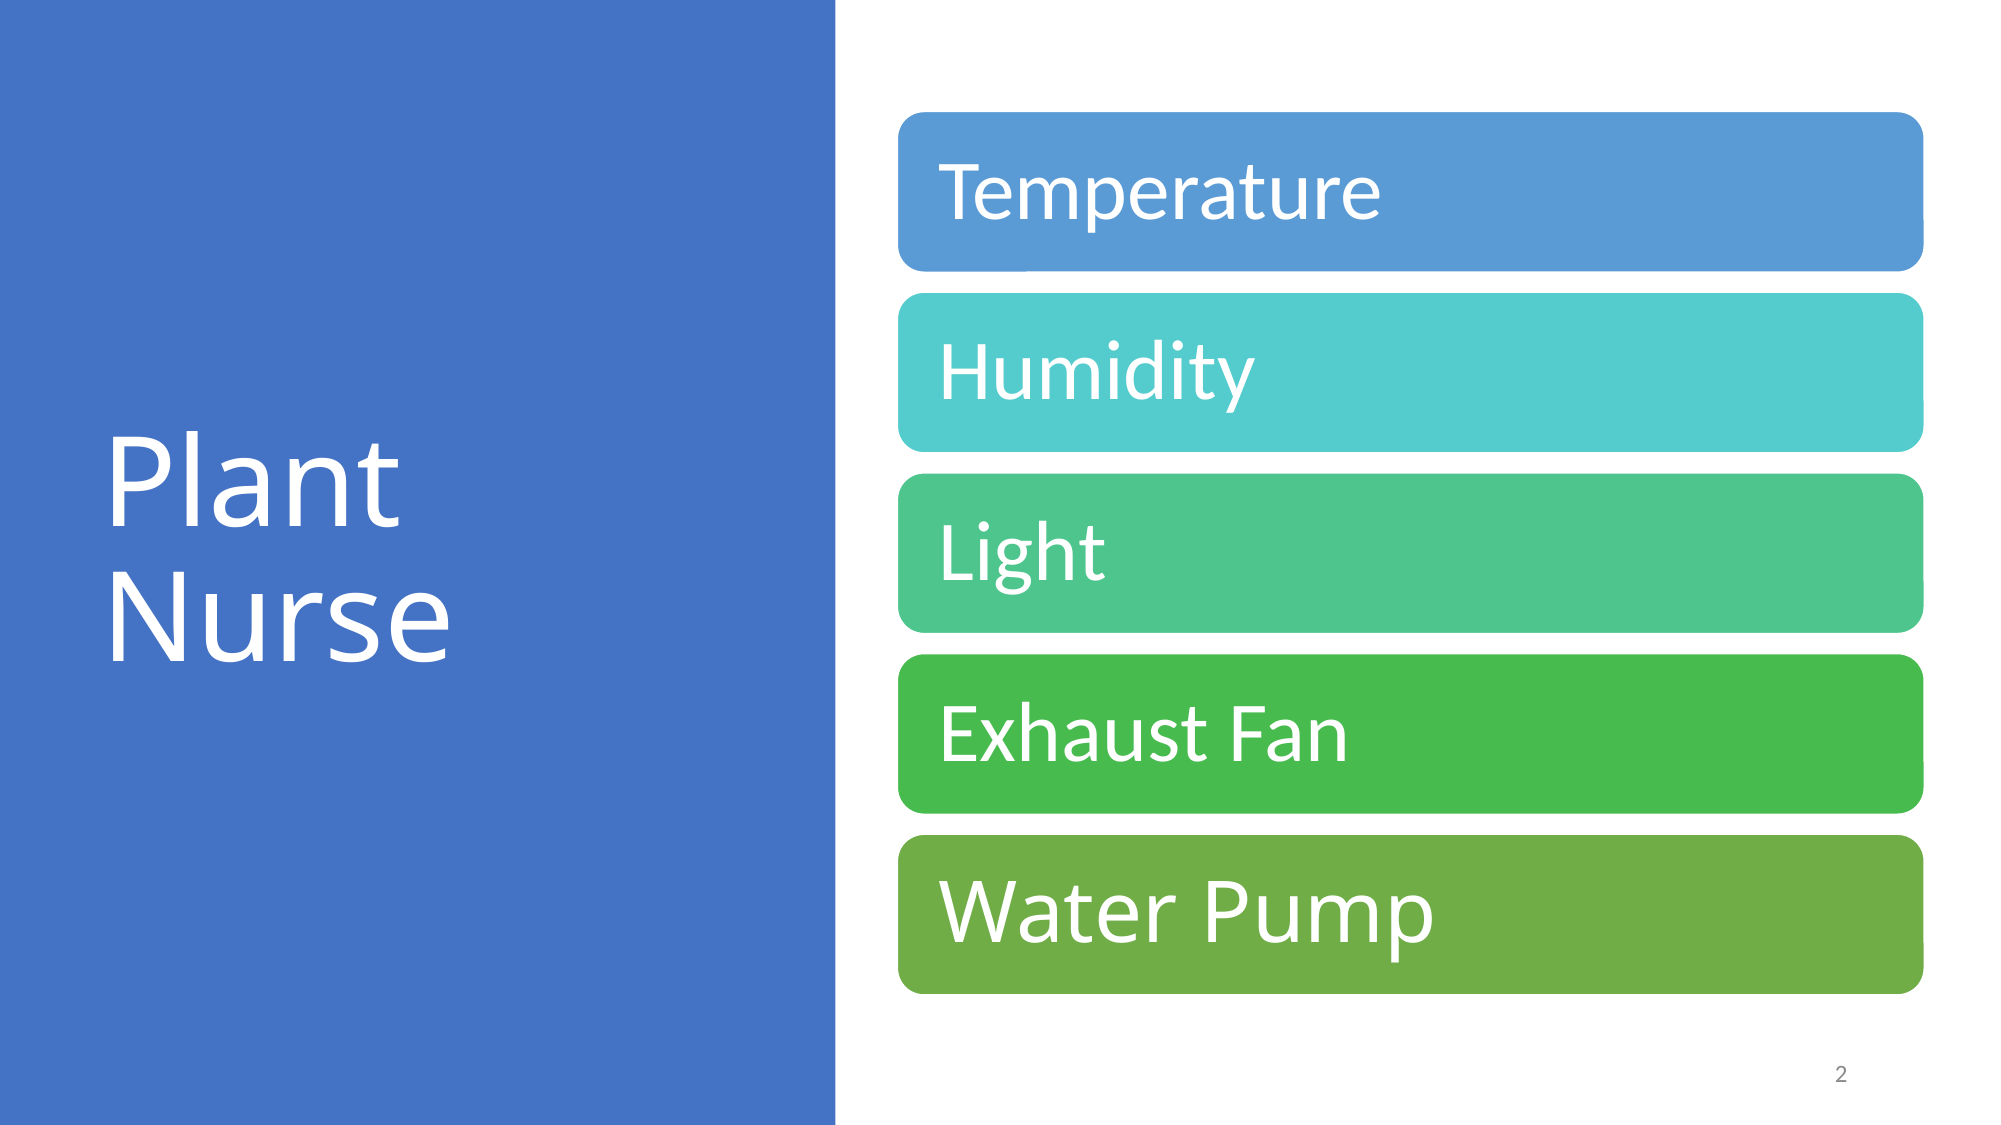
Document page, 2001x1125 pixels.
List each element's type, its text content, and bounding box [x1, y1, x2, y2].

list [897, 101, 1925, 1005]
slide_number 2 [1412, 1042, 1863, 1103]
text_box [0, 0, 836, 1125]
title Plant Nurse [86, 101, 711, 1005]
